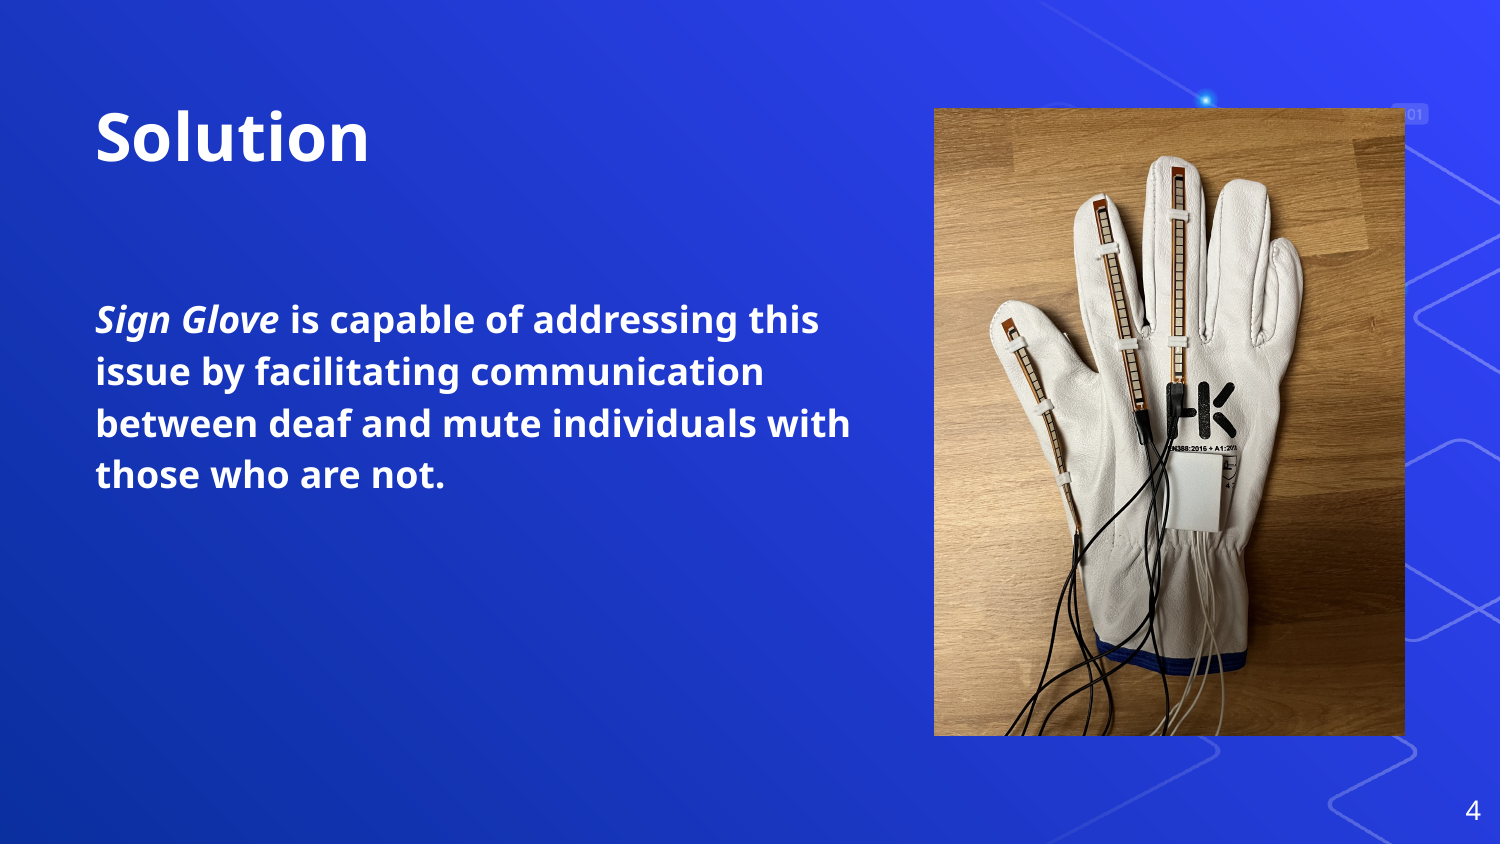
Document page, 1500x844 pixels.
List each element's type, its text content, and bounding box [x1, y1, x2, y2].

slide_number 4 [1391, 779, 1482, 844]
list Sign Glove is capable of addressing this issue by facilitating communication between deaf and mute individuals with those who are not. [95, 289, 915, 529]
title Solution [95, 33, 1082, 175]
picture [0, 0, 1500, 844]
